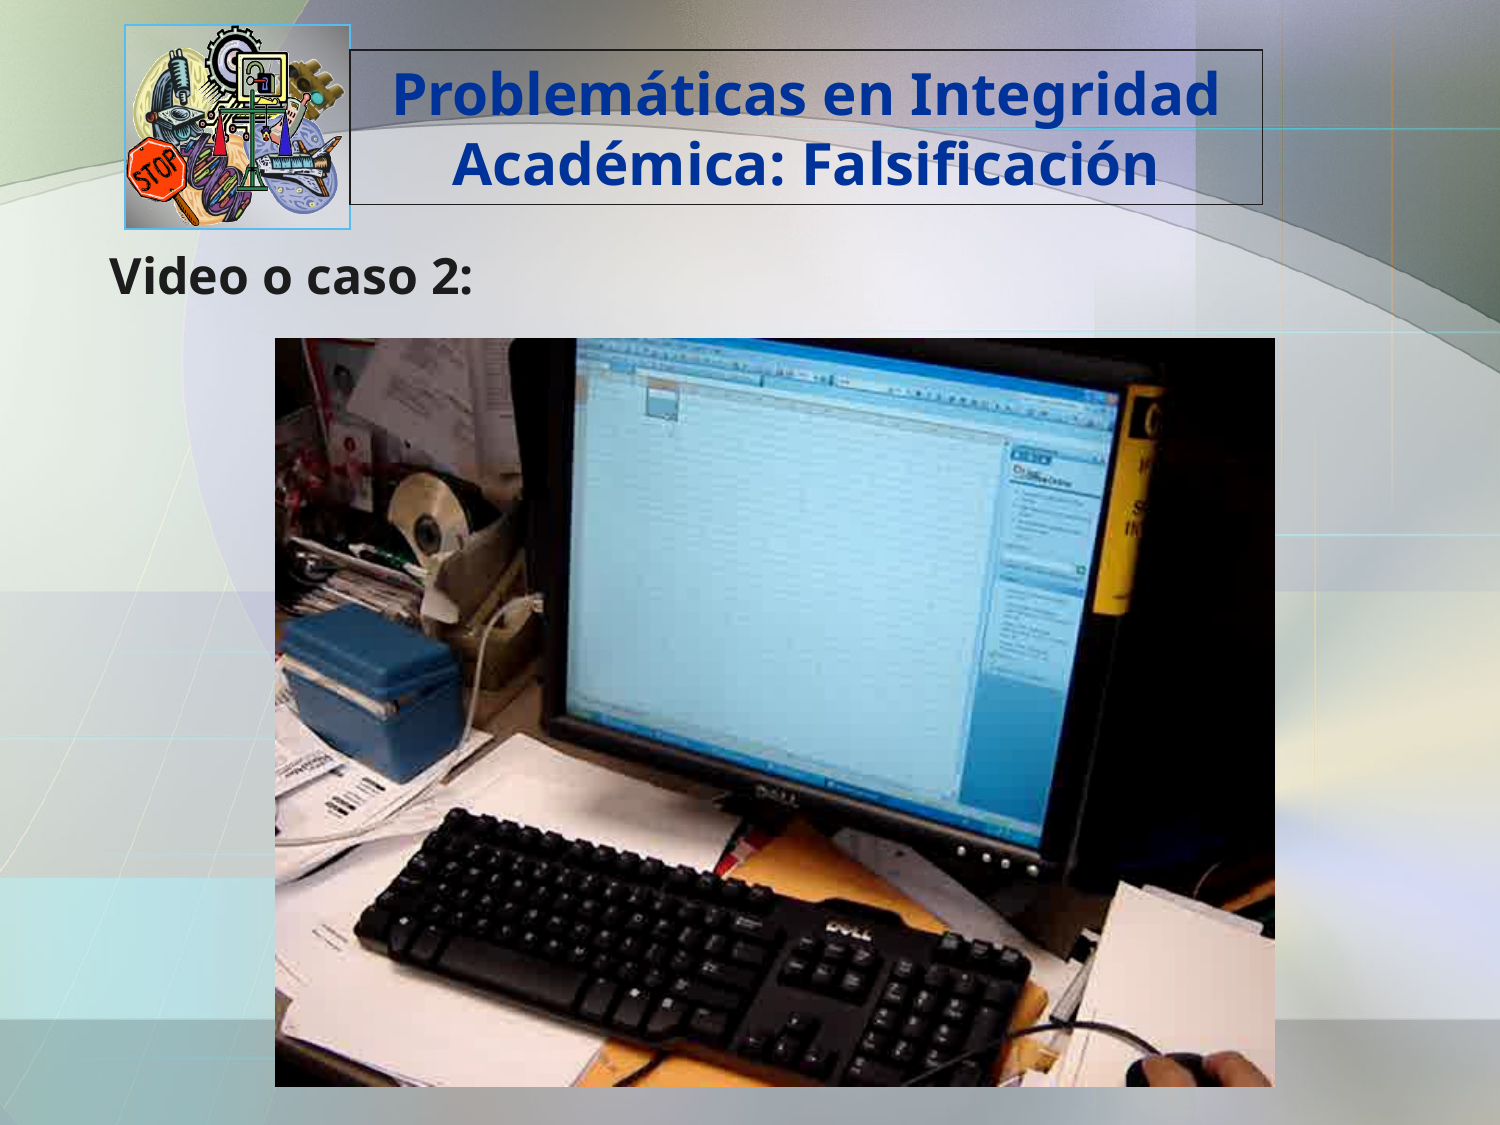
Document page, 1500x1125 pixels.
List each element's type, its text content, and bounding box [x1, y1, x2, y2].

picture [0, 0, 1500, 1125]
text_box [124, 24, 351, 238]
text_box Problemáticas en Integridad Académica: Falsificación [354, 49, 1263, 205]
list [274, 337, 1276, 1088]
text_box Video o caso 2: [94, 237, 490, 313]
